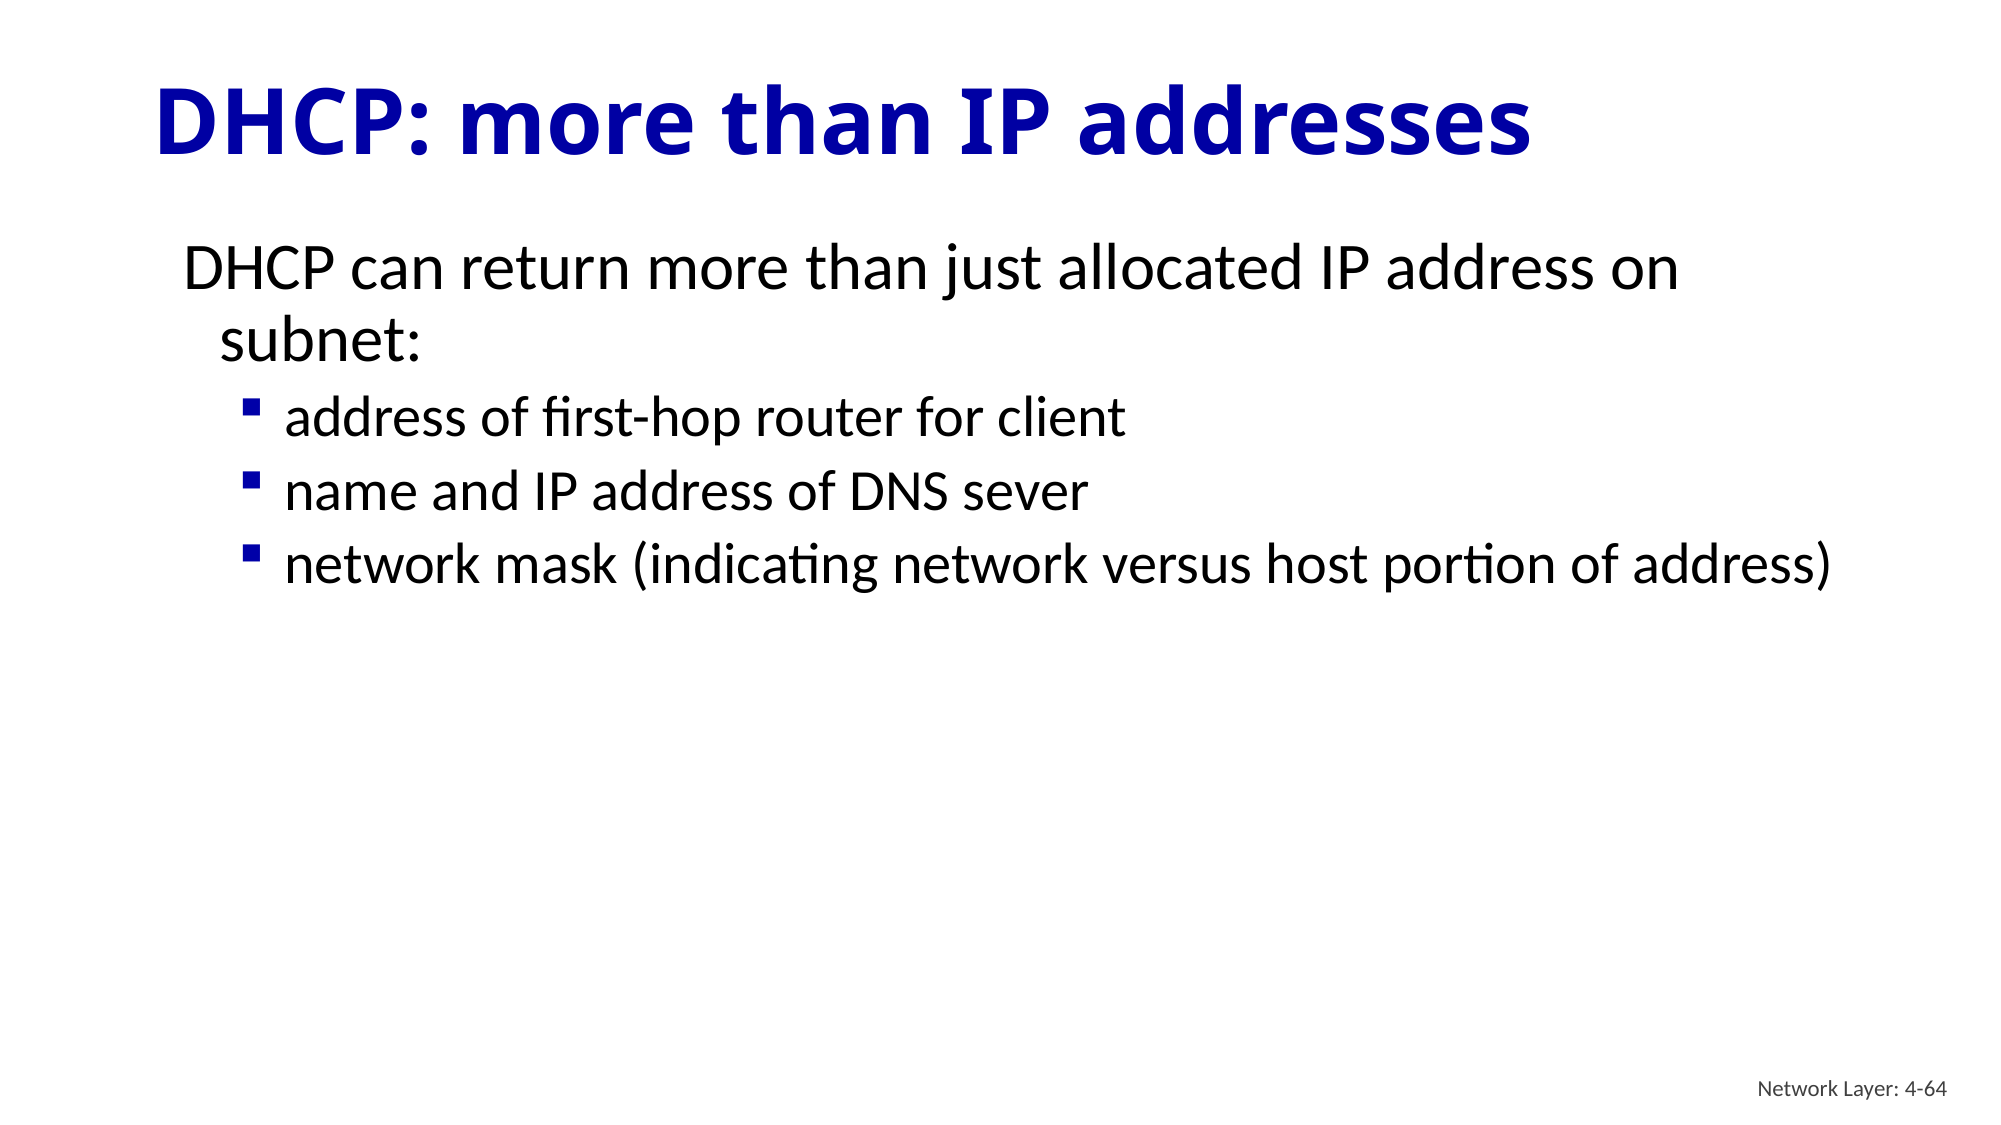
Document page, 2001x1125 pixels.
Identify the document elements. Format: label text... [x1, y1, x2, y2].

title DHCP: more than IP addresses [137, 51, 1863, 198]
slide_number Network Layer: 4-64 [1512, 1056, 1963, 1117]
text_box DHCP can return more than just allocated IP address on subnet: address of first-hop router for client name and IP address of DNS sever network mask (indicating network versus host portion of address) [146, 224, 1911, 946]
